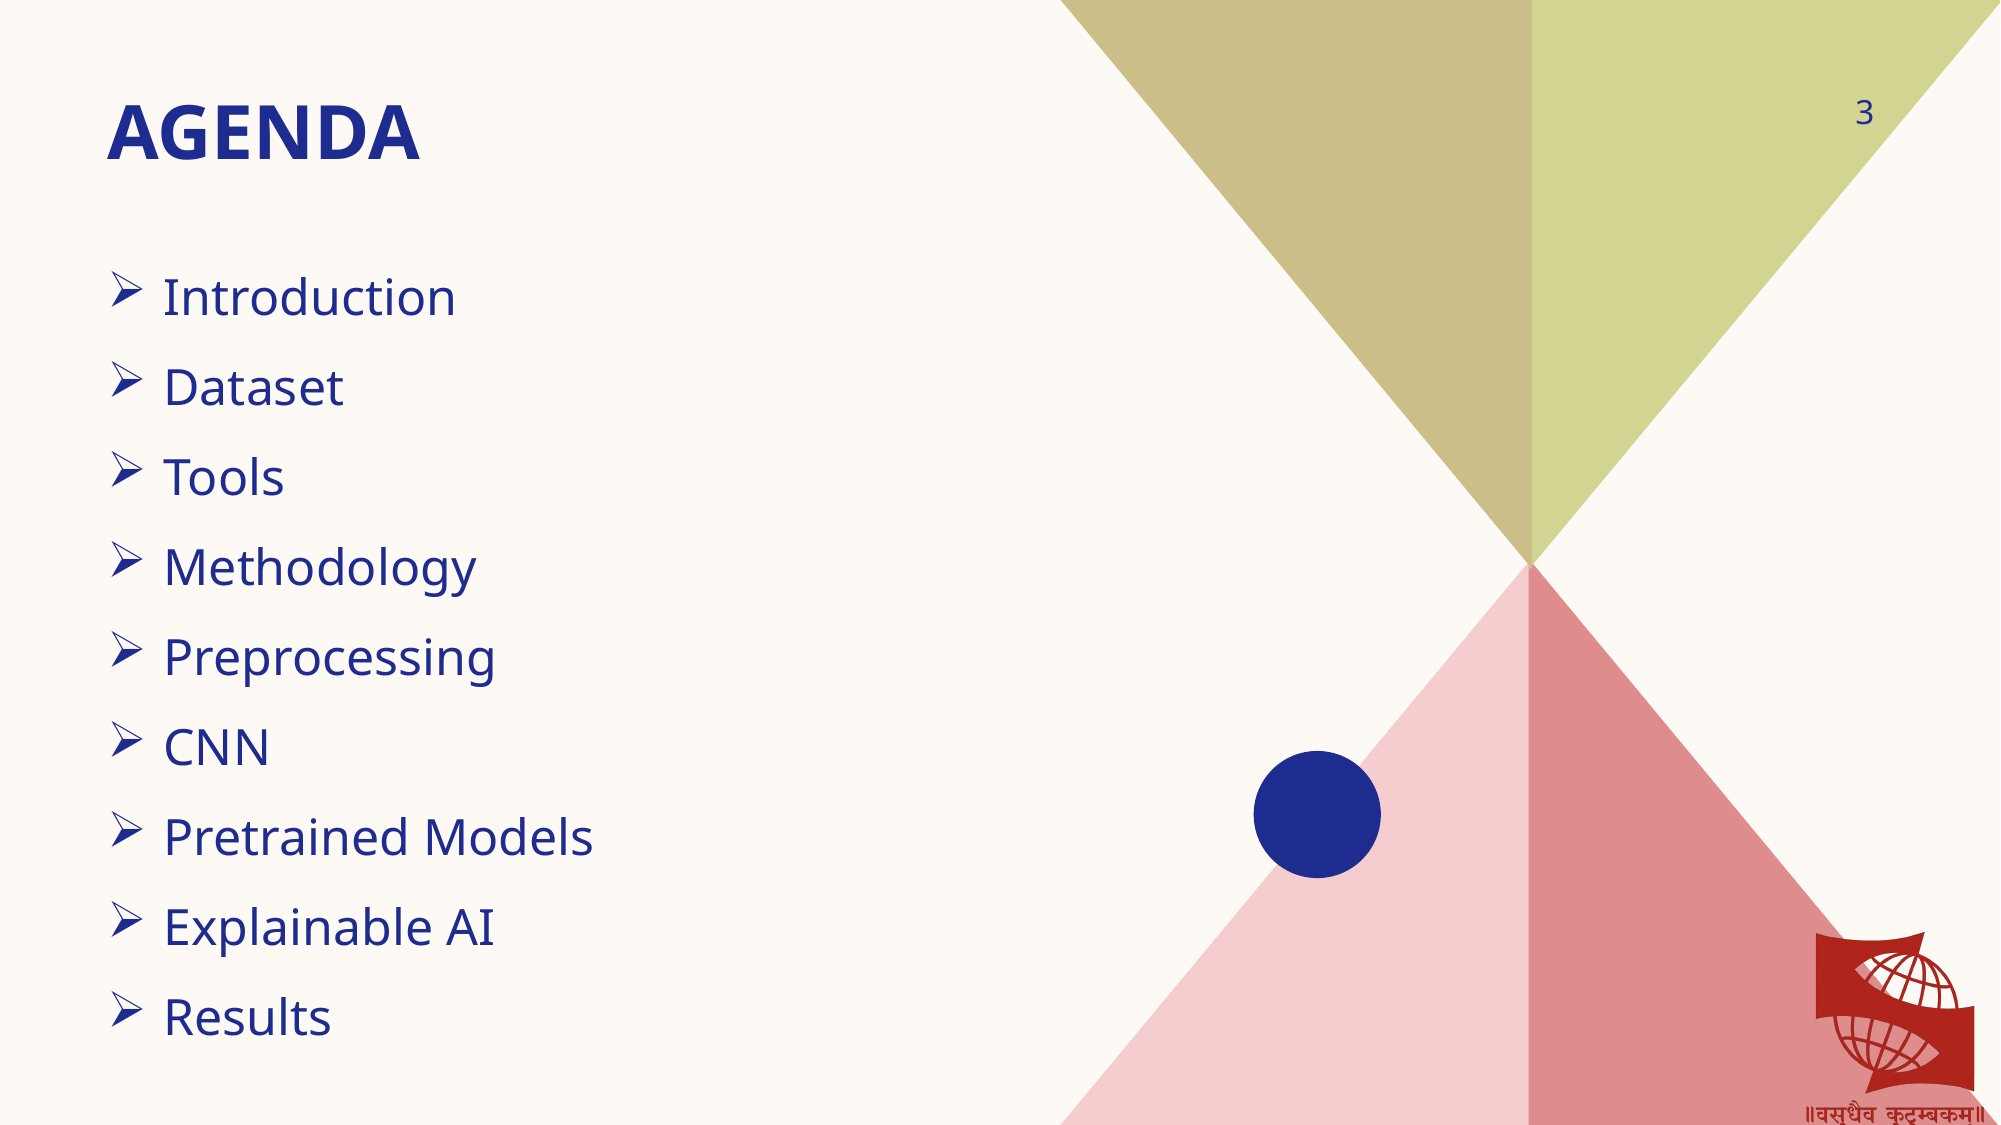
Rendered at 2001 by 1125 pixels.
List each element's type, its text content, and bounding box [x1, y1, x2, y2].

title agenda [92, 52, 1173, 175]
list Introduction Dataset Tools Methodology Preprocessing CNN Pretrained Models Explainable AI Results [92, 235, 1395, 1081]
slide_number 3 [1699, 75, 1875, 153]
picture [1777, 910, 2000, 1125]
